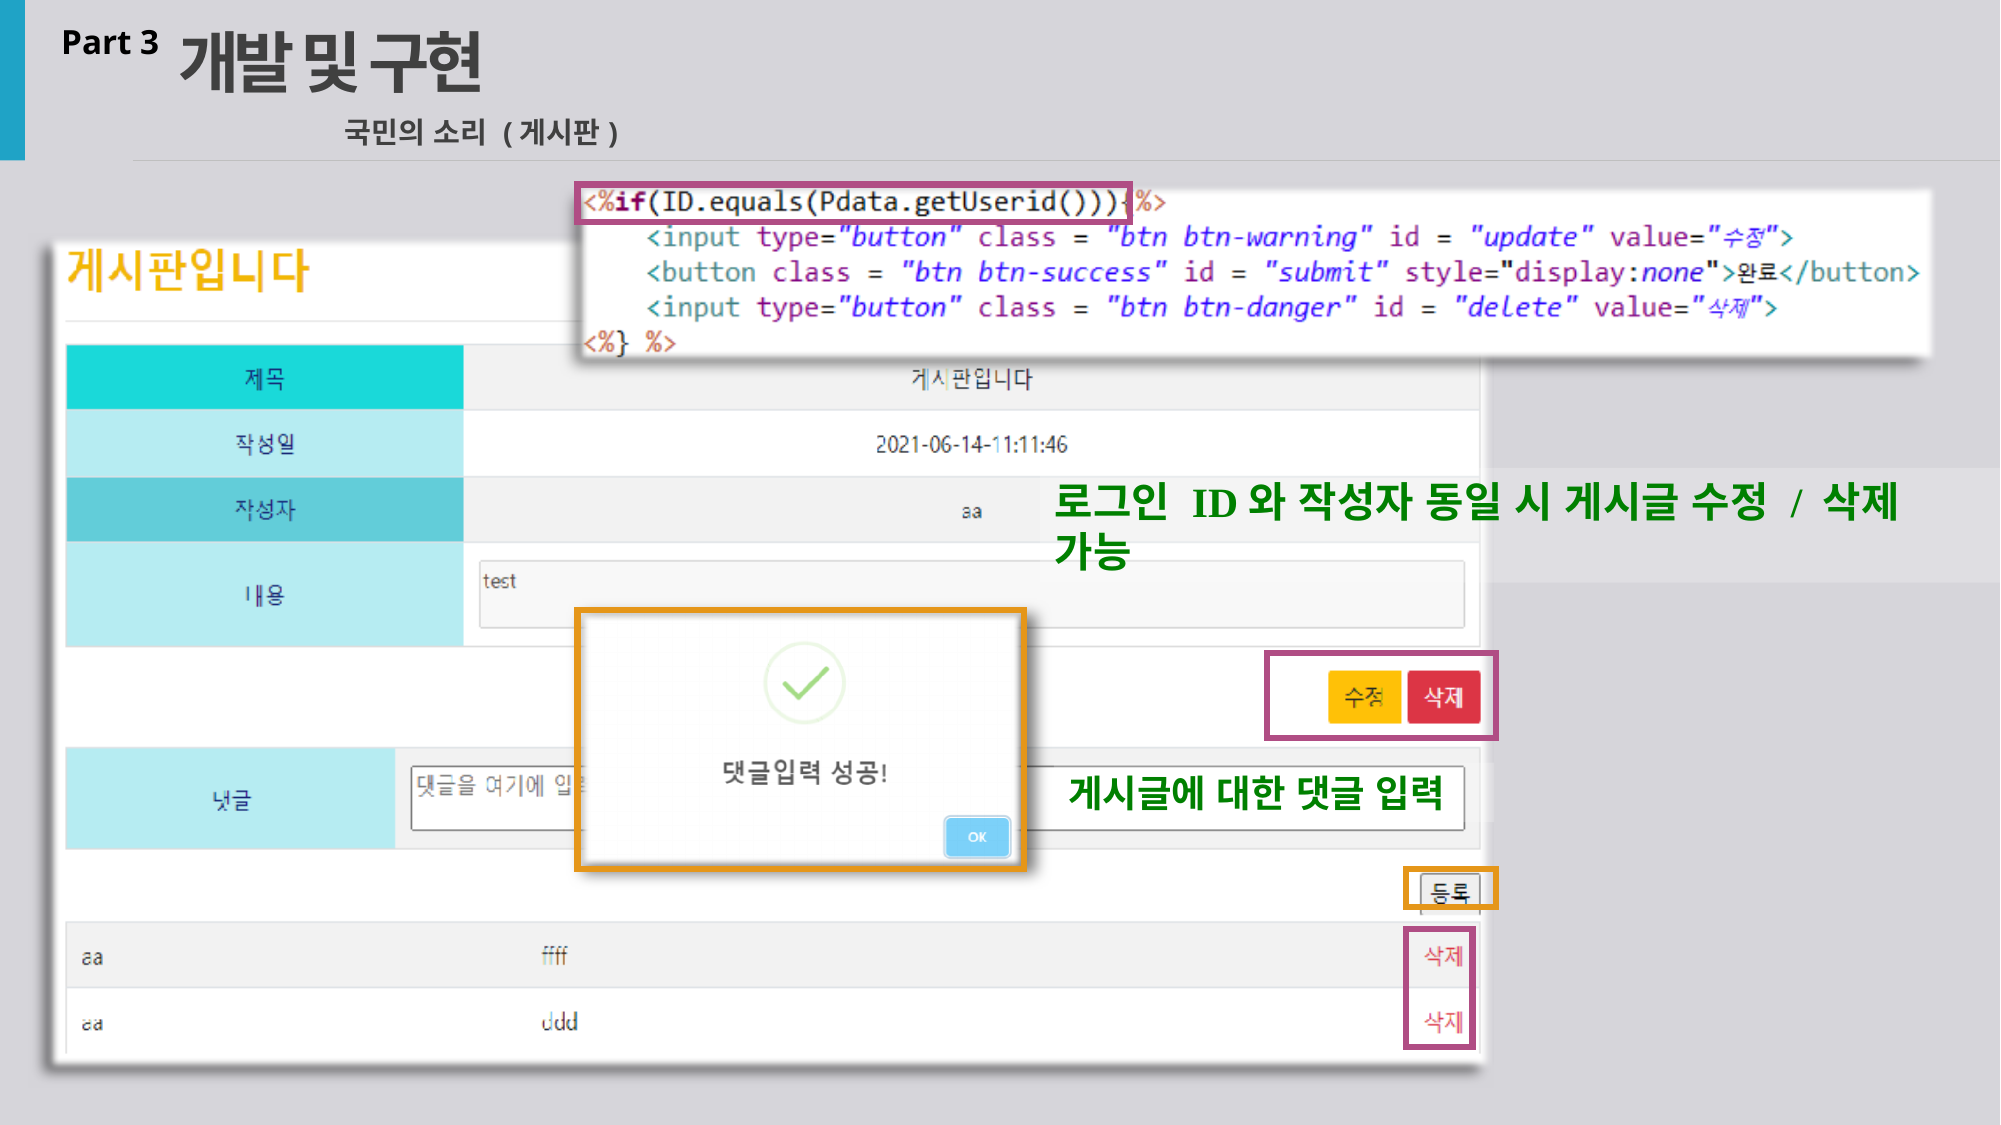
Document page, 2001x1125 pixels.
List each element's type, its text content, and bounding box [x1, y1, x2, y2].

picture [47, 184, 1936, 1071]
text_box 국민의 소리 (게시판) [329, 107, 633, 158]
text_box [47, 13, 497, 108]
text_box [0, 0, 26, 161]
text_box 로그인 ID와 작성자 동일 시 게시글 수정 / 삭제 가능 [1495, 467, 2000, 583]
